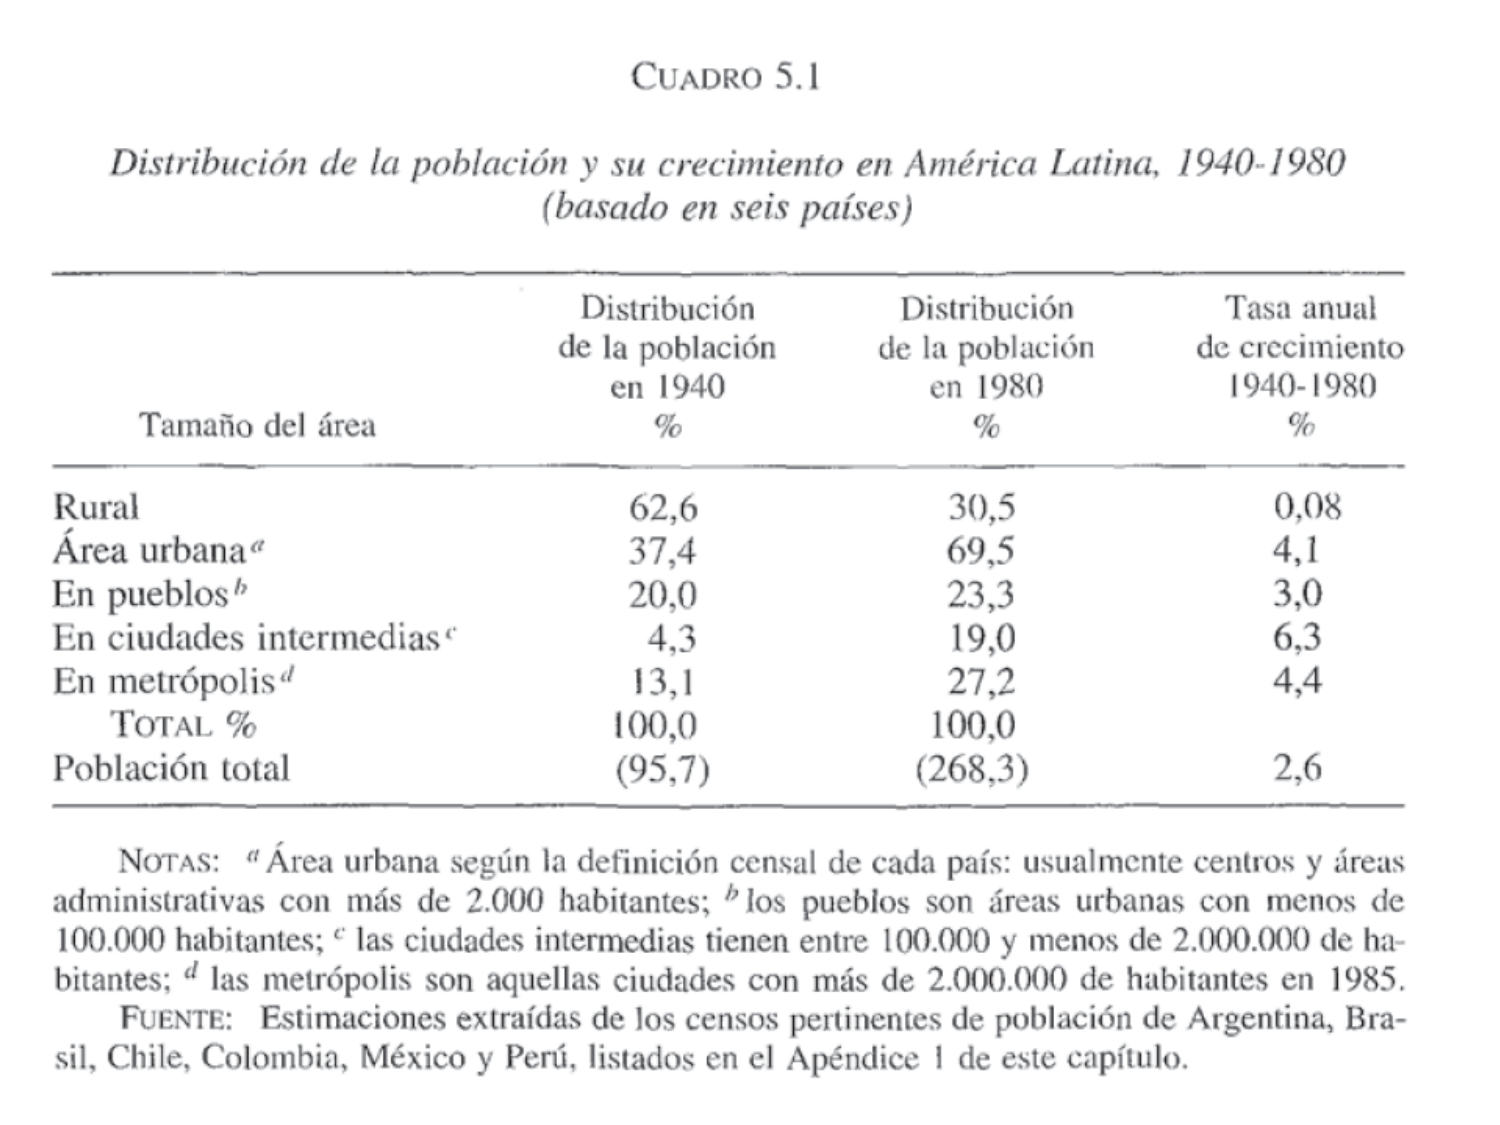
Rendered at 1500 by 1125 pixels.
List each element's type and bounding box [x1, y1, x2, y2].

picture [38, 39, 1462, 1086]
